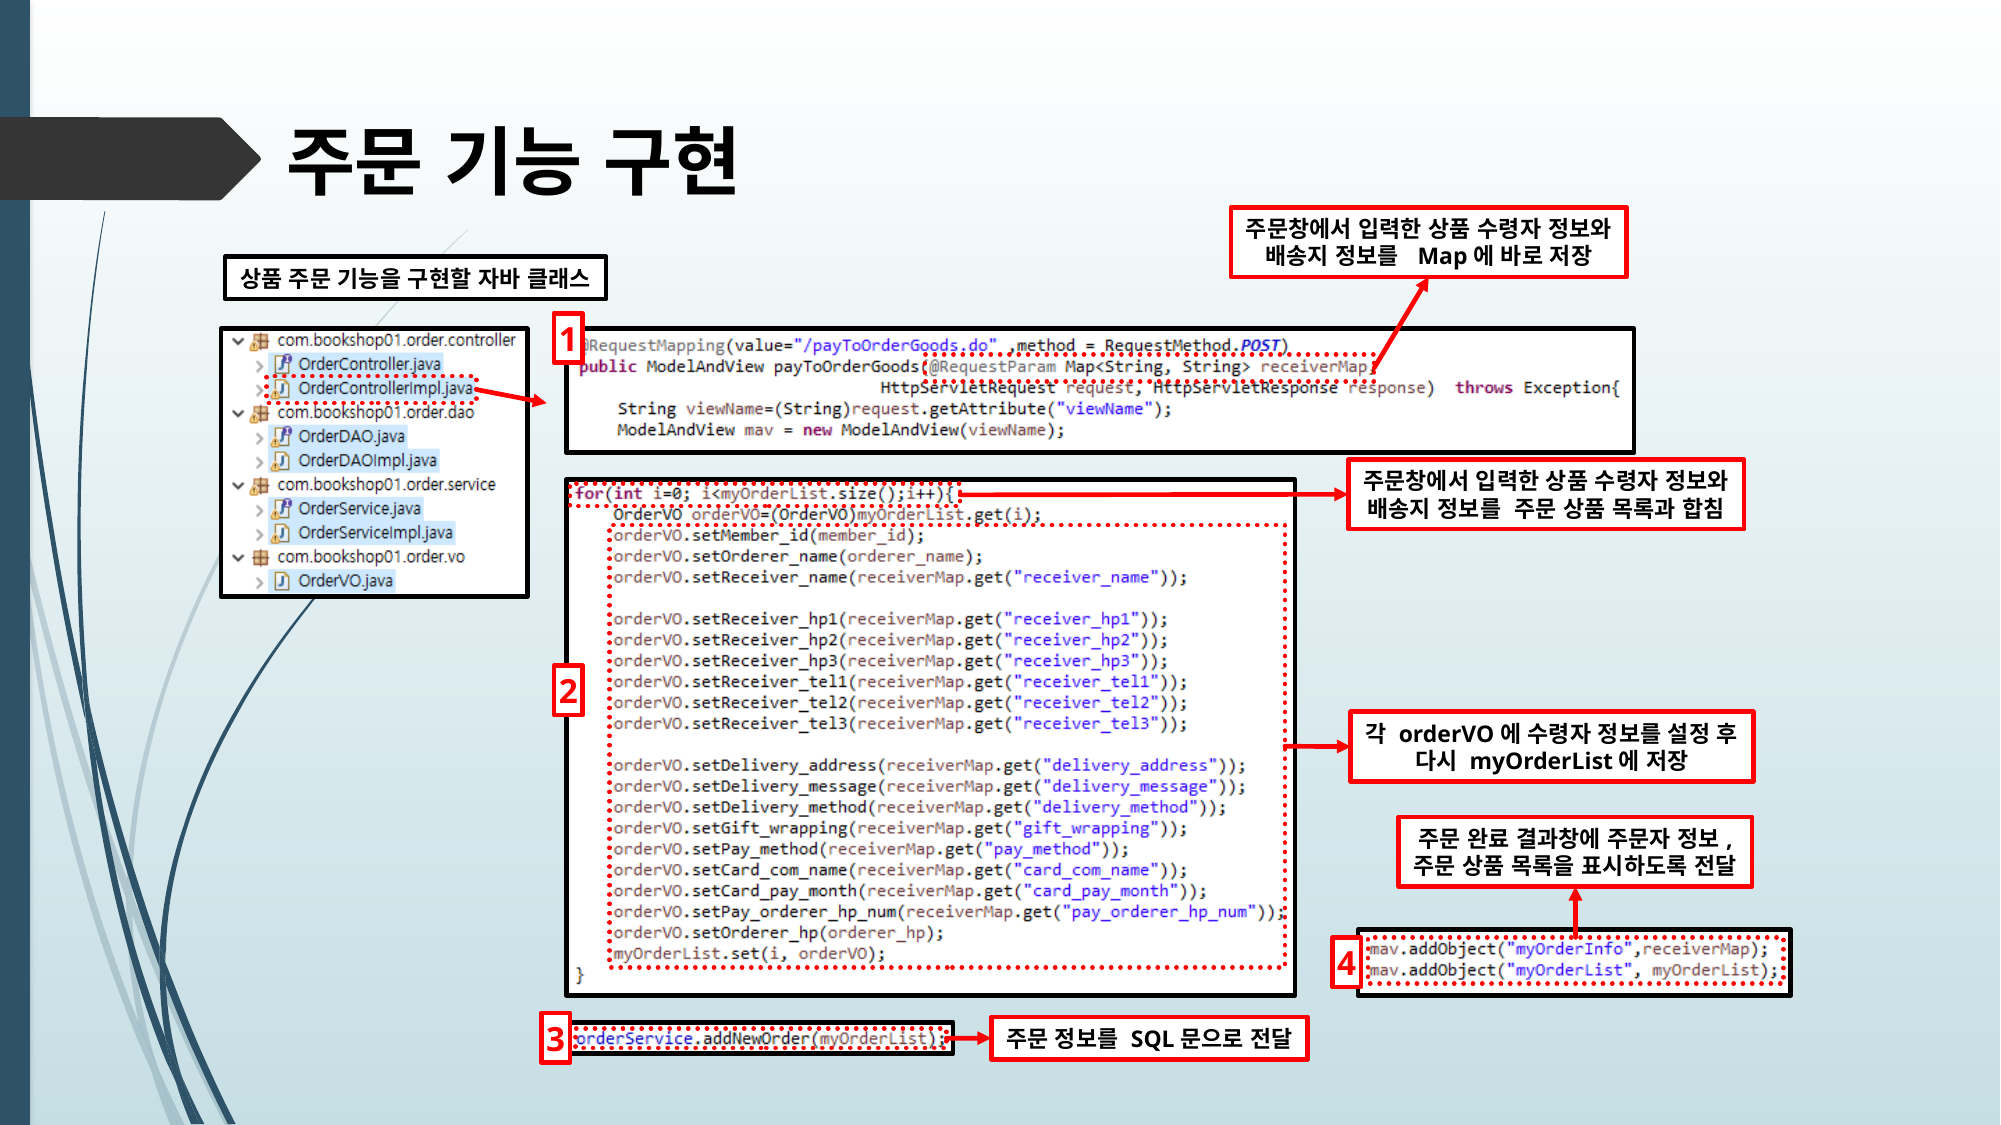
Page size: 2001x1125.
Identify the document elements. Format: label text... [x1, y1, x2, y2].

text_box 상품 주문 기능을 구현할 자바 클래스 [224, 255, 607, 300]
picture [222, 330, 526, 595]
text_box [1373, 277, 1429, 369]
text_box 주문창에서 입력한 상품 수령자 정보와 배송지 정보를 주문 상품 목록과 합침 [1347, 458, 1745, 530]
picture [1360, 931, 1789, 994]
text_box 2 [554, 665, 563, 716]
picture [568, 1024, 951, 1052]
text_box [476, 389, 547, 404]
text_box 주문창에서 입력한 상품 수령자 정보와 배송지 정보를 Map에 바로 저장 [1230, 206, 1628, 278]
text_box 4 [1332, 937, 1356, 987]
text_box 주문 완료 결과창에 주문자 정보, 주문 상품 목록을 표시하도록 전달 [1397, 816, 1753, 888]
text_box 3 [541, 1012, 570, 1063]
text_box 1 [554, 313, 583, 363]
picture [568, 330, 1632, 451]
text_box 주문 정보를 SQL문으로 전달 [990, 1016, 1309, 1061]
text_box 각 orderVO에 수령자 정보를 설정 후 다시 myOrderList에 저장 [1350, 710, 1755, 783]
text_box 주문 기능 구현 [271, 107, 758, 212]
picture [568, 481, 1293, 994]
